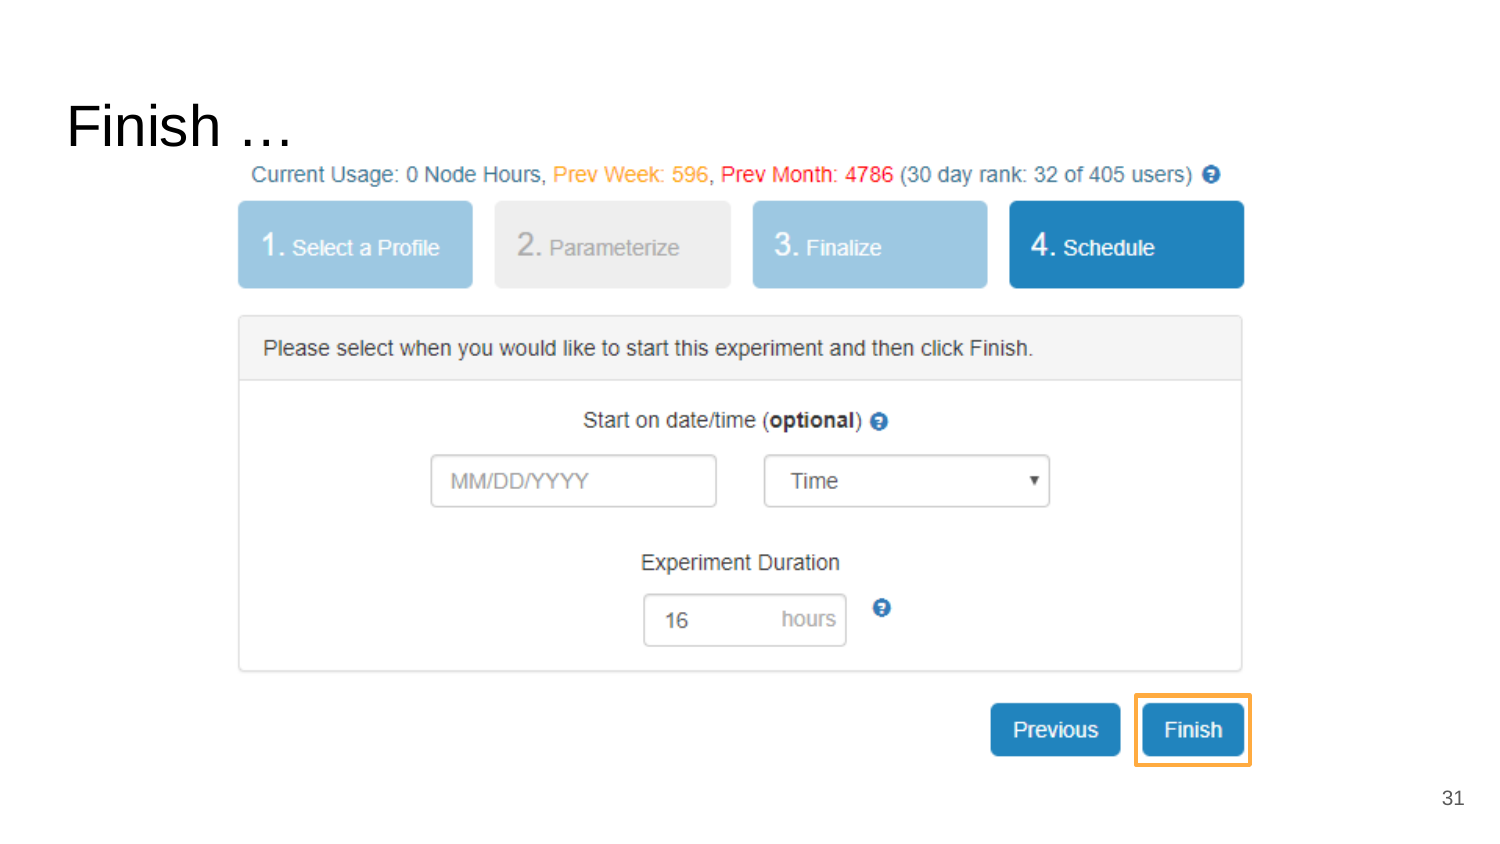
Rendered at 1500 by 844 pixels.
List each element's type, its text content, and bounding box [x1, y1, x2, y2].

slide_number 31 [1389, 764, 1480, 830]
title Finish … [51, 72, 1449, 167]
picture [218, 151, 1282, 781]
